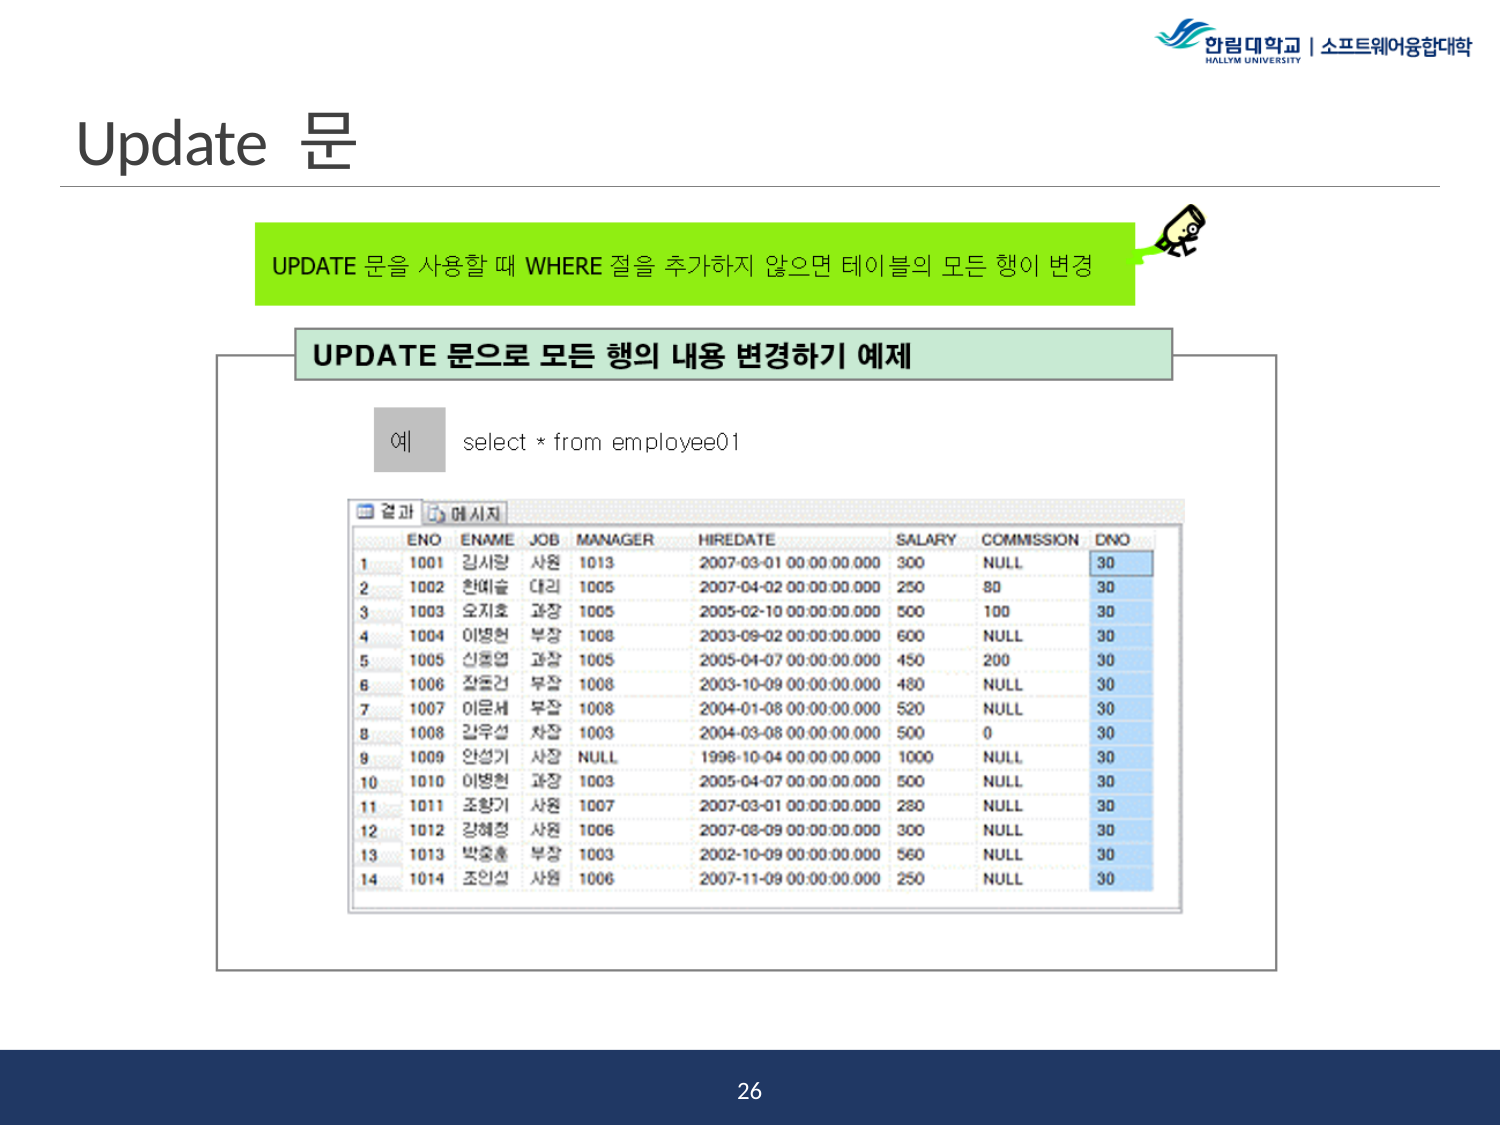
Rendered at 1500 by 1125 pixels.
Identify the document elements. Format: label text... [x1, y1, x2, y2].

title Update 문 [60, 62, 1440, 187]
slide_number 25 [669, 1059, 831, 1120]
picture [1148, 7, 1483, 76]
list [195, 203, 1305, 982]
